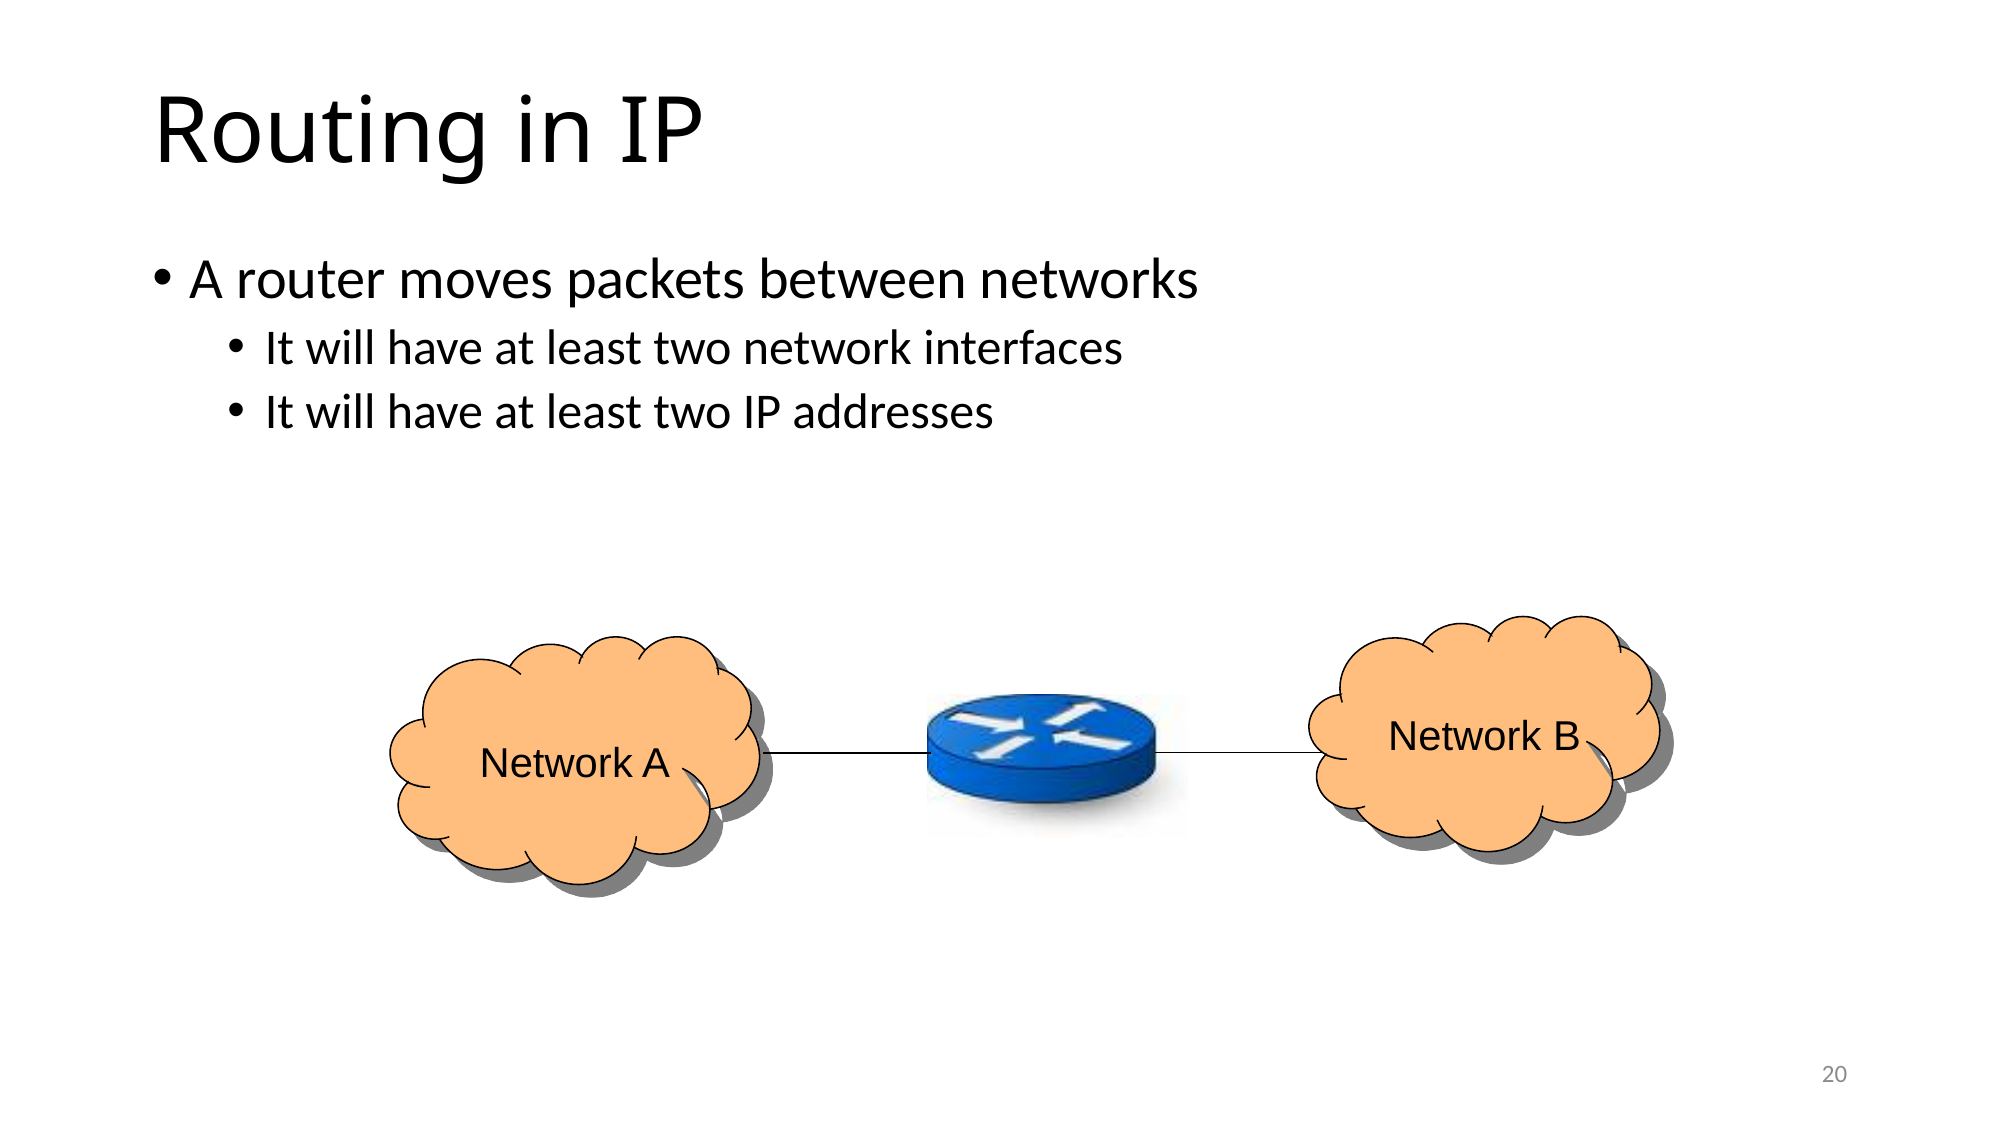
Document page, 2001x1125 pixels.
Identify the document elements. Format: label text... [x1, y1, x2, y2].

title Routing in IP [137, 59, 1863, 206]
list A router moves packets between networks It will have at least two network interfaces It will have at least two IP addresses [137, 240, 1863, 1103]
text_box Network A [390, 636, 760, 885]
slide_number 20 [1412, 1042, 1863, 1103]
picture [927, 694, 1188, 838]
text_box Network B [1308, 616, 1660, 852]
